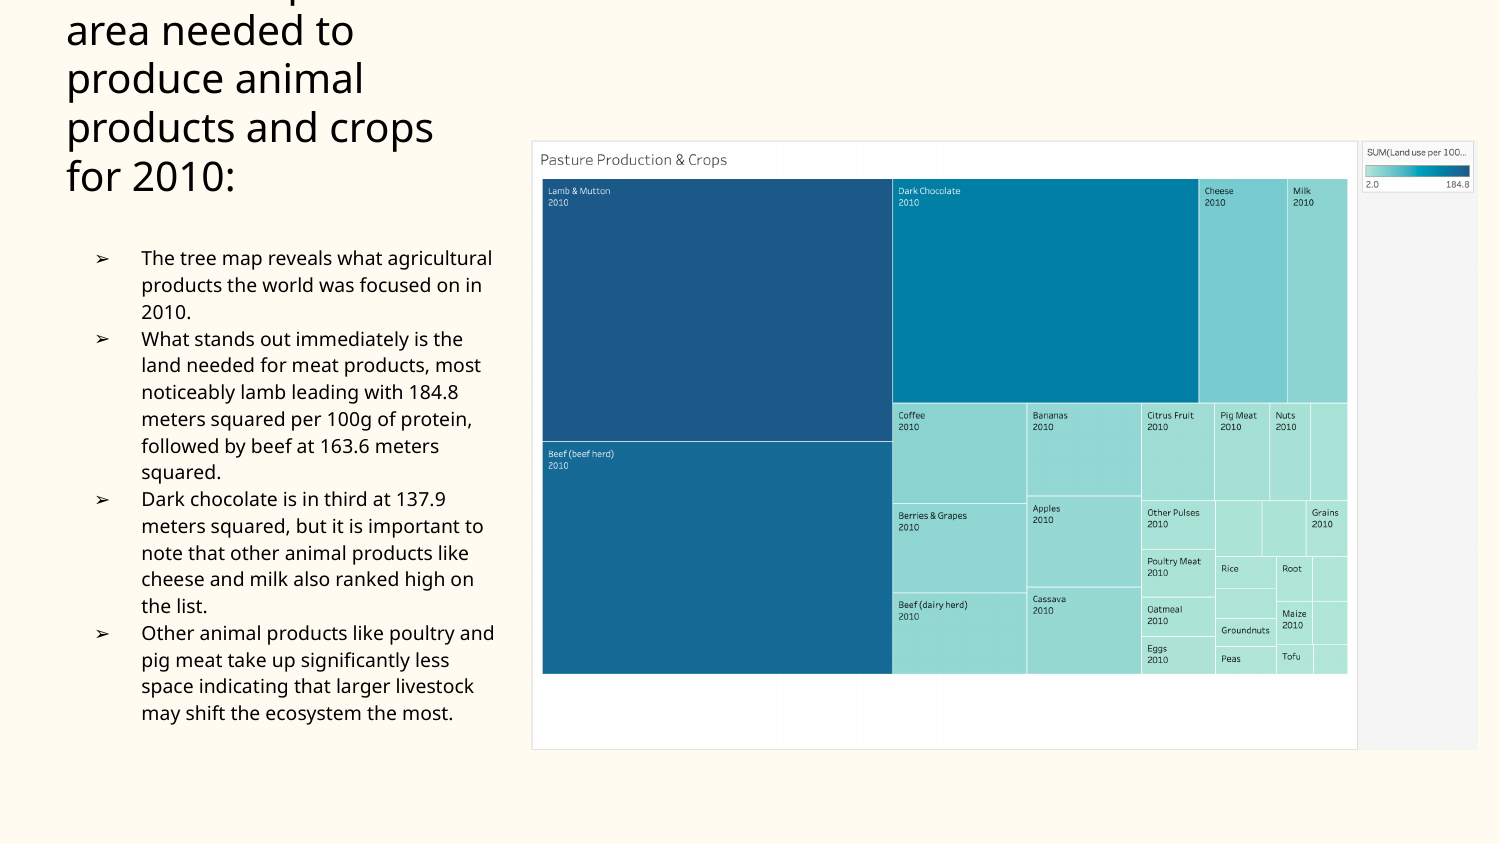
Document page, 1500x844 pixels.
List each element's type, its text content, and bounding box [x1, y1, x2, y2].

picture [531, 140, 1478, 750]
list The tree map reveals what agricultural products the world was focused on in 2010. What stands out immediately is the land needed for meat products, most noticeably lamb leading with 184.8 meters squared per 100g of protein, followed by beef at 163.6 meters squared. Dark chocolate is in third at 137.9 meters squared, but it is important to note that other animal products like cheese and milk also ranked high on the list. Other animal products like poultry and pig meat take up significantly less space indicating that larger livestock may shift the ecosystem the most. [51, 227, 512, 750]
title 10. Tree map of the area needed to produce animal products and crops for 2010: [51, 91, 512, 216]
